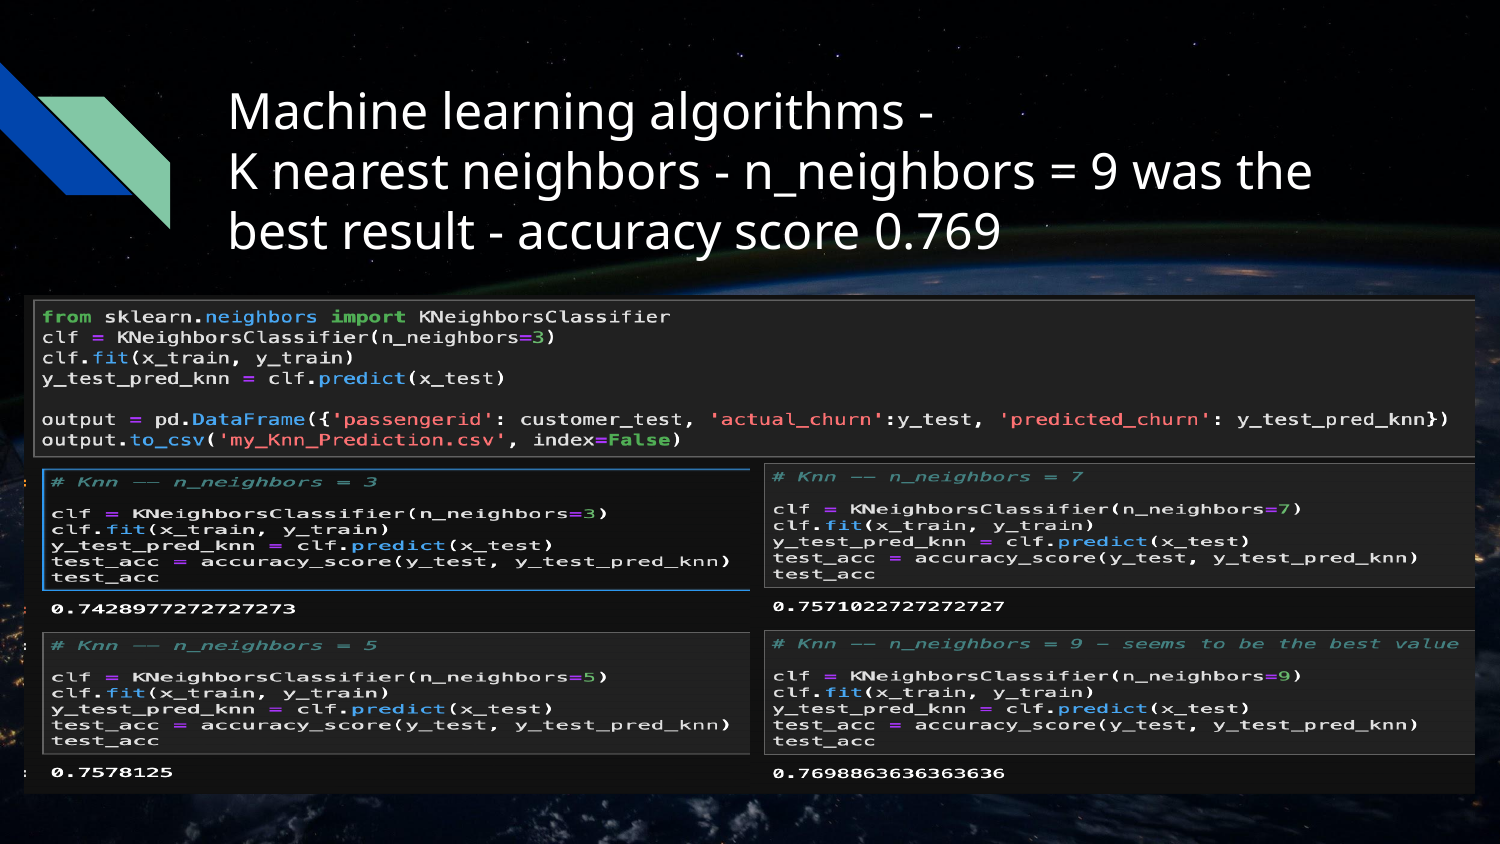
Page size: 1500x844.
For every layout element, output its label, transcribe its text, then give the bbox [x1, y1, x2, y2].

picture [0, 0, 1500, 844]
title Machine learning algorithms - K nearest neighbors - n_neighbors = 9 was the best result - accuracy score 0.769 [212, 64, 1368, 277]
